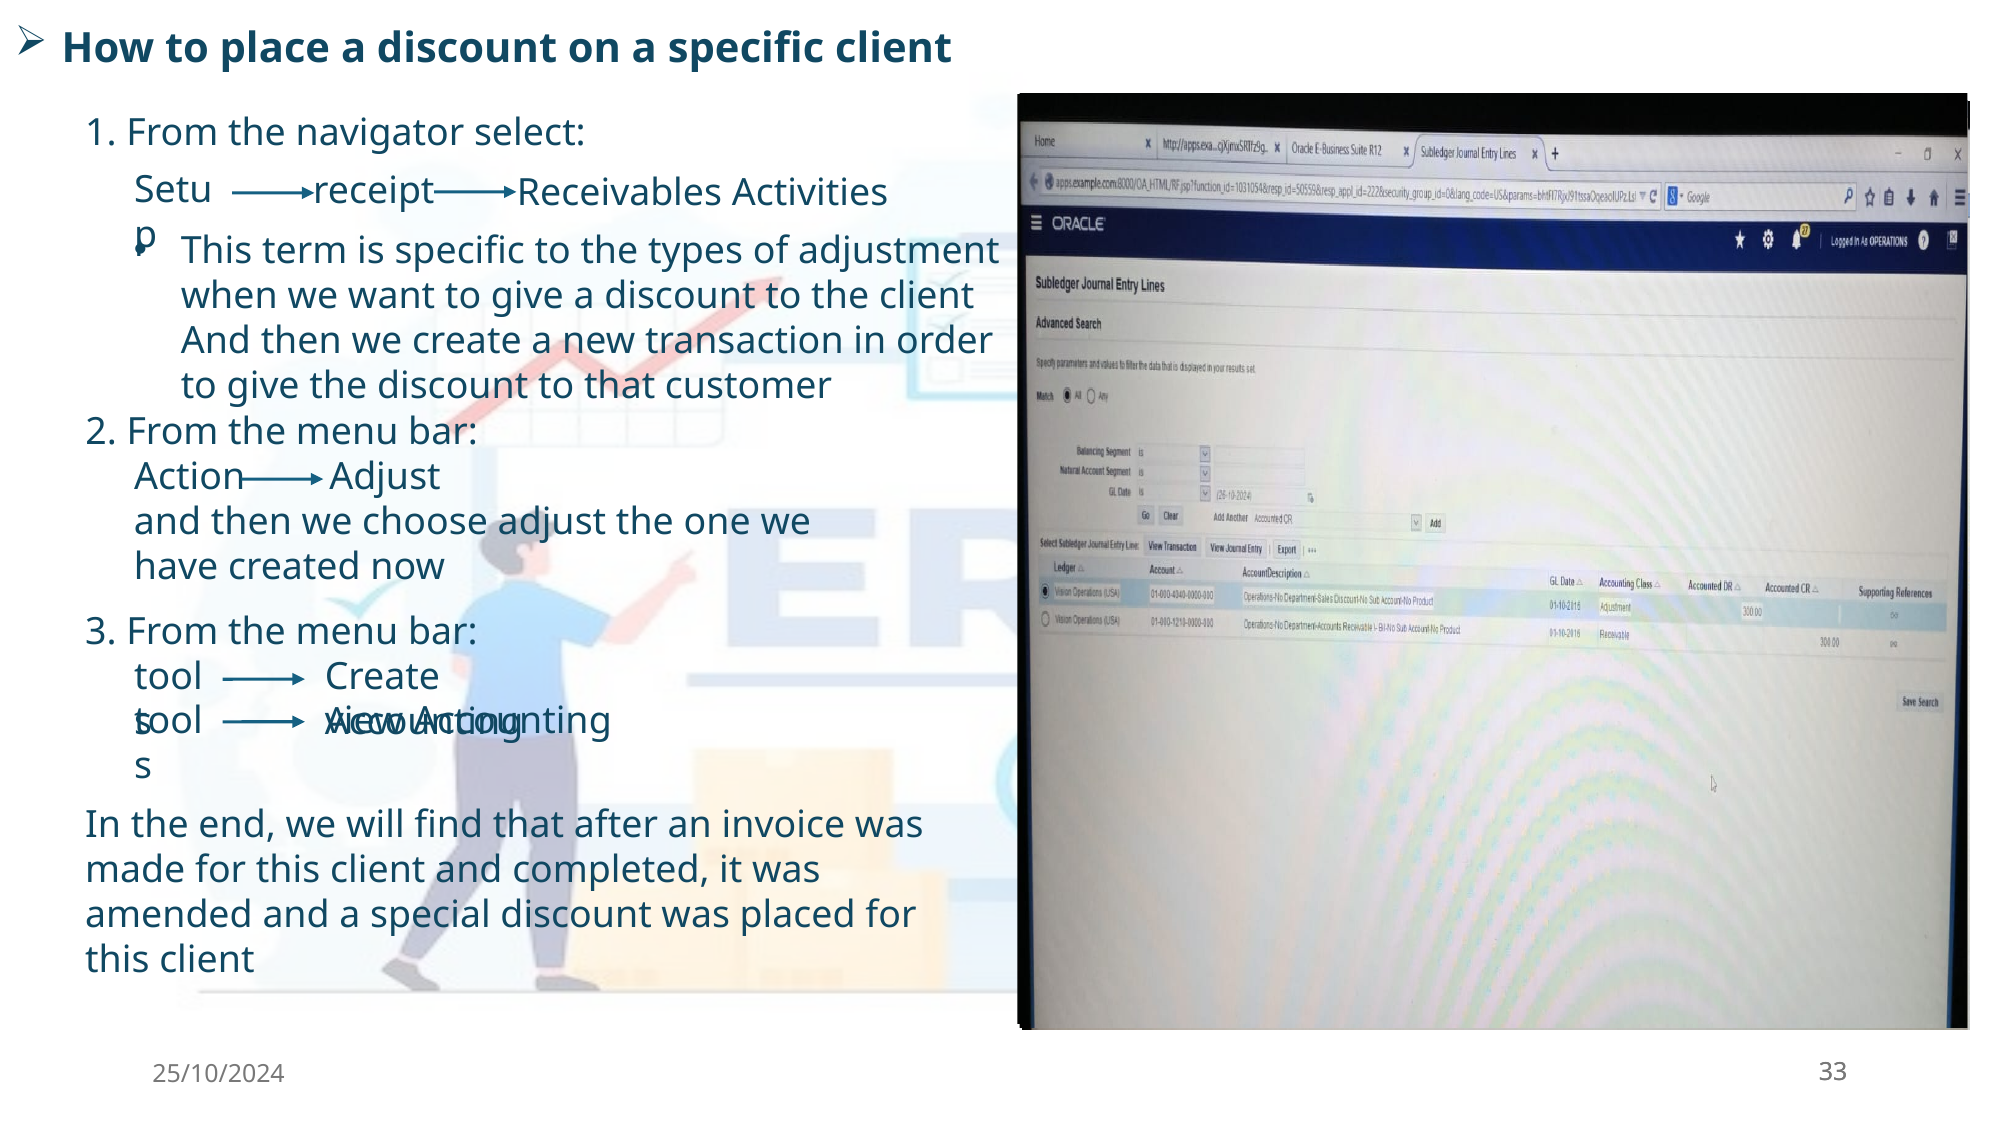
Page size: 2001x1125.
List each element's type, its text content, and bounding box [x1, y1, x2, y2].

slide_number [137, 1042, 588, 1103]
text_box Create Accounting [309, 659, 657, 688]
text_box How to place a discount on a specific client [0, 13, 985, 78]
picture [1016, 92, 1969, 1031]
text_box tools [119, 688, 236, 792]
text_box Receivables Activities [502, 160, 908, 221]
text_box This term is specific to the types of adjustment when we want to give a discount to the client And then we create a new transaction in order to give the discount to that customer [119, 218, 1016, 414]
text_box view Accounting [309, 688, 657, 749]
text_box 1. From the navigator select: [70, 100, 669, 161]
text_box receipt [298, 158, 458, 219]
text_box 3. From the menu bar: [70, 599, 669, 659]
text_box In the end, we will find that after an invoice was made for this client and completed, it was amended and a special discount was placed for this client [70, 792, 974, 987]
text_box tools [119, 659, 236, 688]
text_box Action [119, 459, 271, 490]
text_box 2. From the menu bar: [70, 399, 555, 459]
text_box [1412, 1042, 1863, 1103]
text_box and then we choose adjust the one we have created now [119, 490, 893, 595]
text_box Adjust [314, 444, 662, 490]
